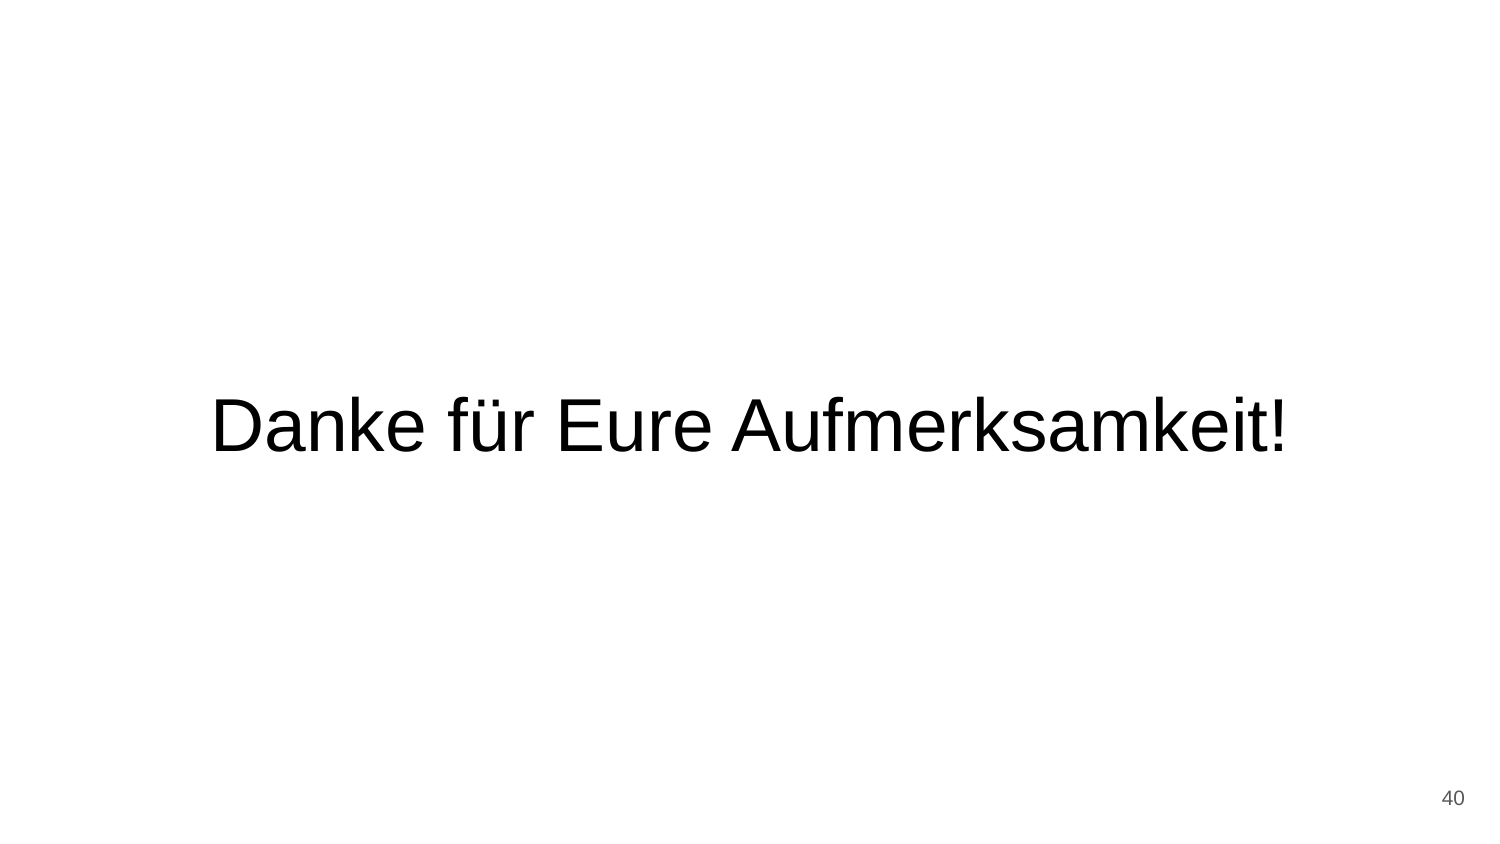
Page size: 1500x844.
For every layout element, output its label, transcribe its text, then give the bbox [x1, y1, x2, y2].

title Danke für Eure Aufmerksamkeit! [51, 352, 1449, 491]
slide_number ‹#› [1389, 764, 1480, 830]
